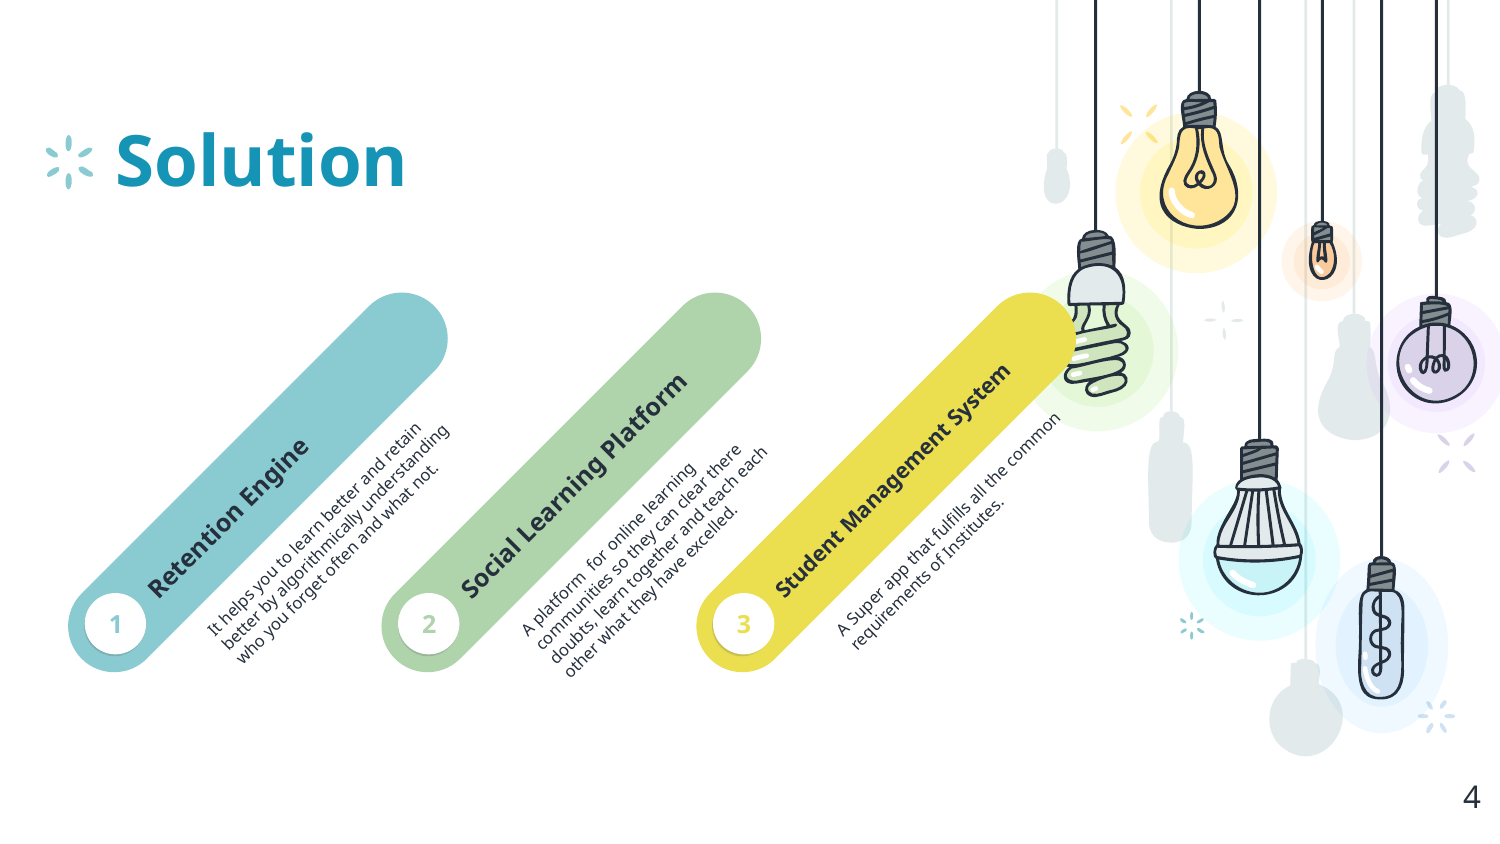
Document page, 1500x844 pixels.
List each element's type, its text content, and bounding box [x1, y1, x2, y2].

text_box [362, 273, 676, 692]
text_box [48, 273, 361, 692]
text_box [677, 273, 1125, 692]
title Solution [115, 124, 1044, 203]
slide_number 4 [1426, 766, 1482, 832]
